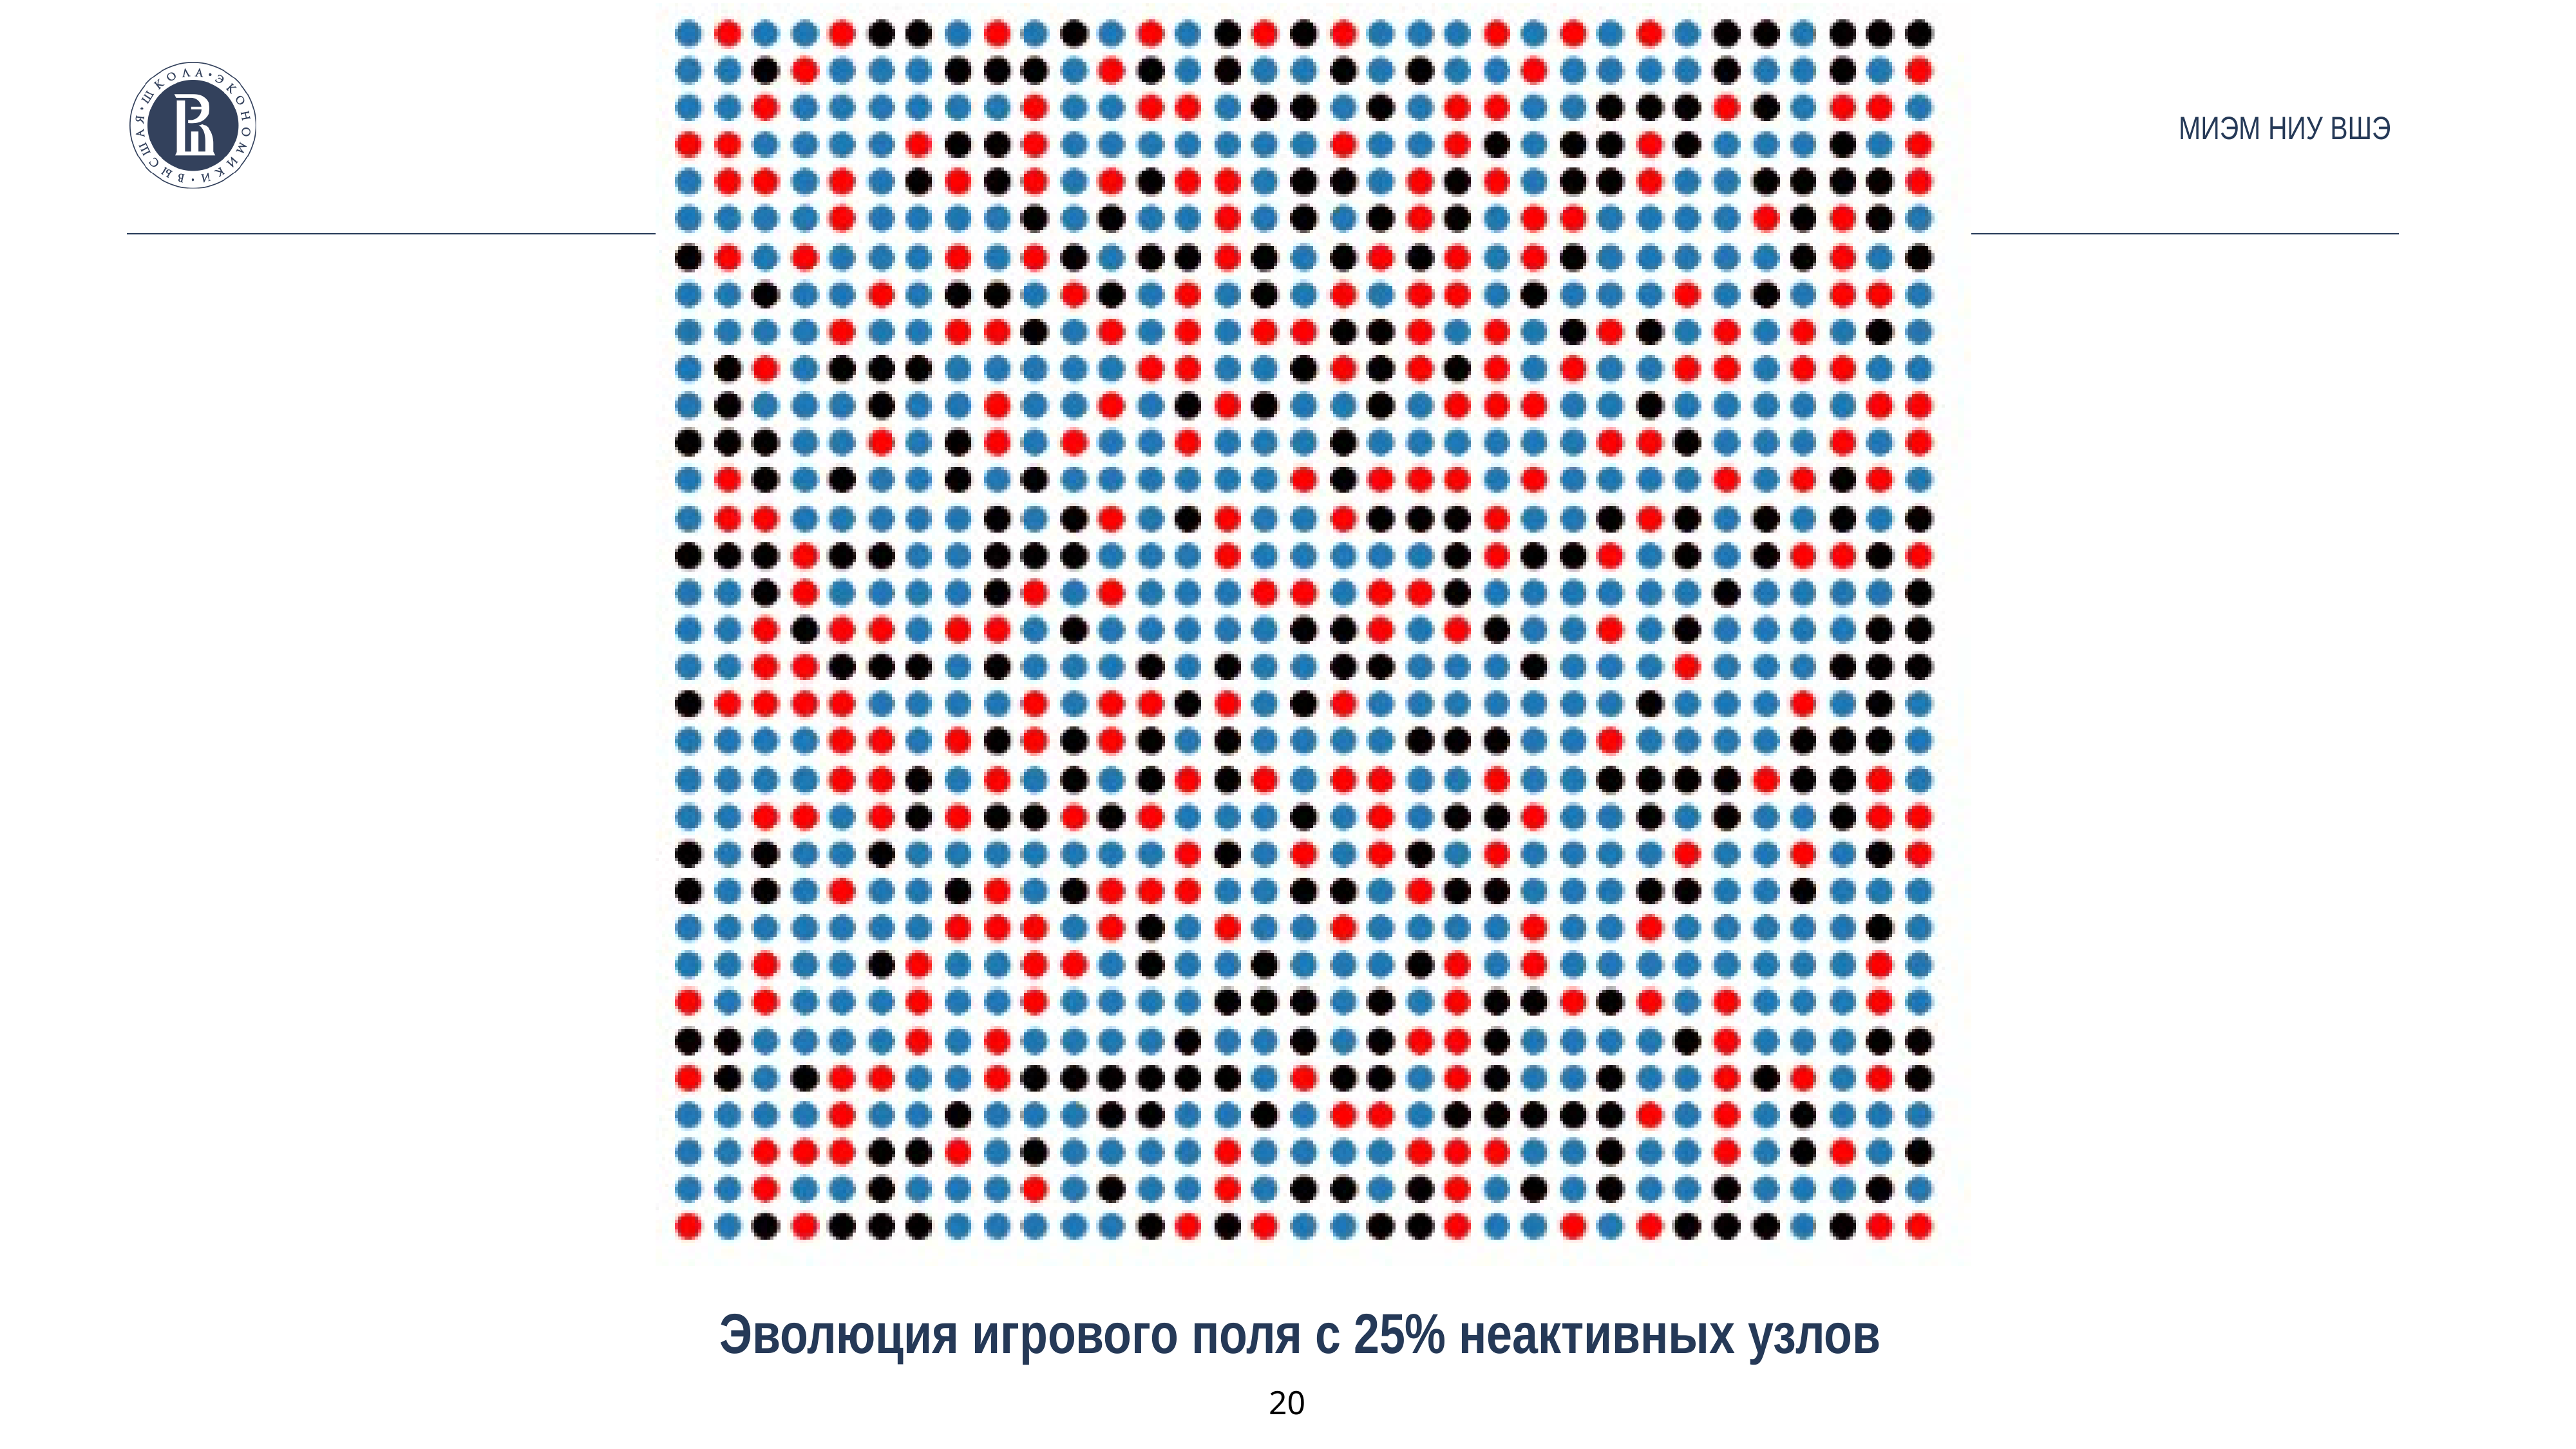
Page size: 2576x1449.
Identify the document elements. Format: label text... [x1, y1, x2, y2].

picture [129, 62, 256, 189]
slide_number 20 [1260, 1374, 1314, 1429]
text_box Эволюция игрового поля с 25% неактивных узлов [712, 1274, 1915, 1372]
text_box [655, 3, 1971, 1267]
text_box МИЭМ НИУ ВШЭ [1980, 100, 2399, 154]
